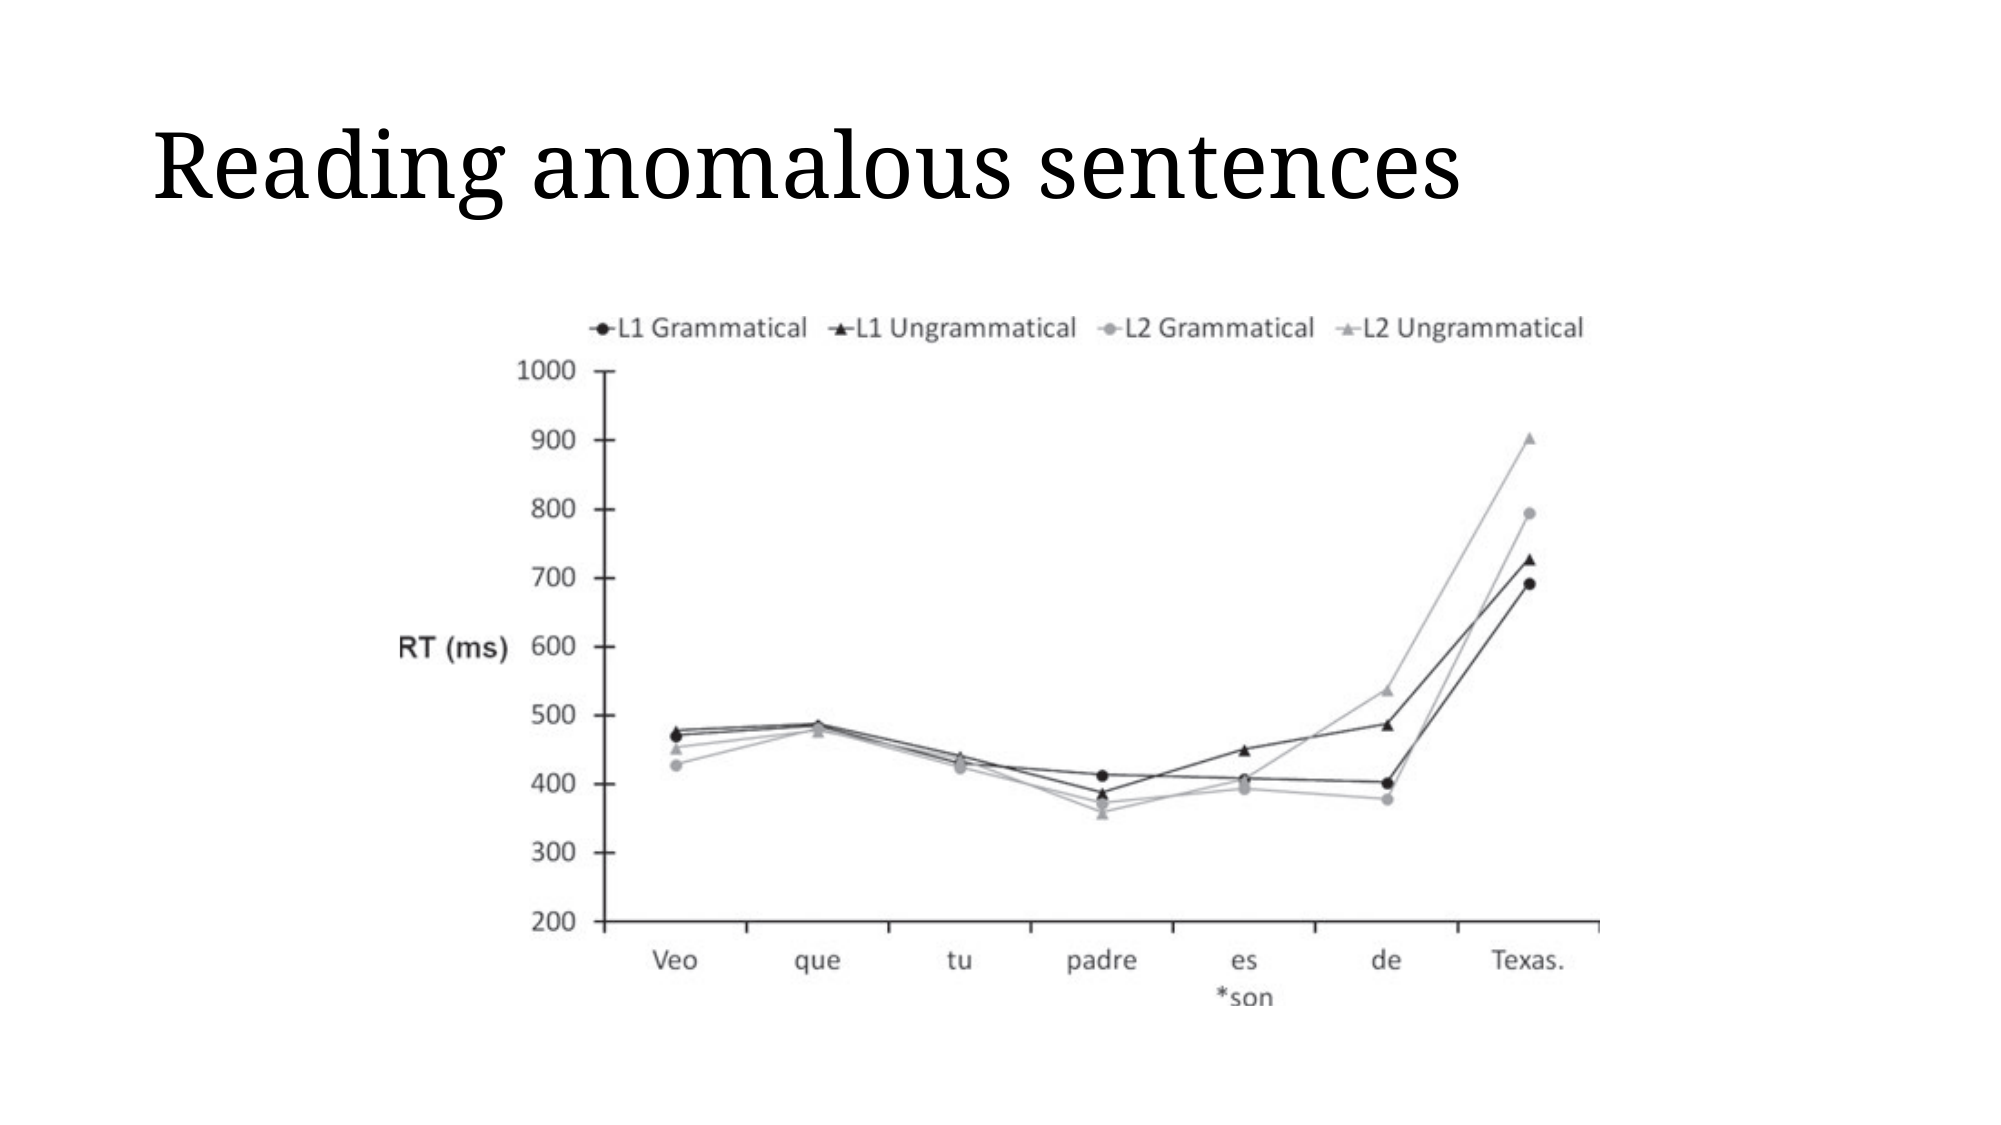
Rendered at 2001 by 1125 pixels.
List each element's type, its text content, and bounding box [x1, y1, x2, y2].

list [399, 316, 1600, 1006]
title Reading anomalous sentences [137, 59, 1863, 278]
